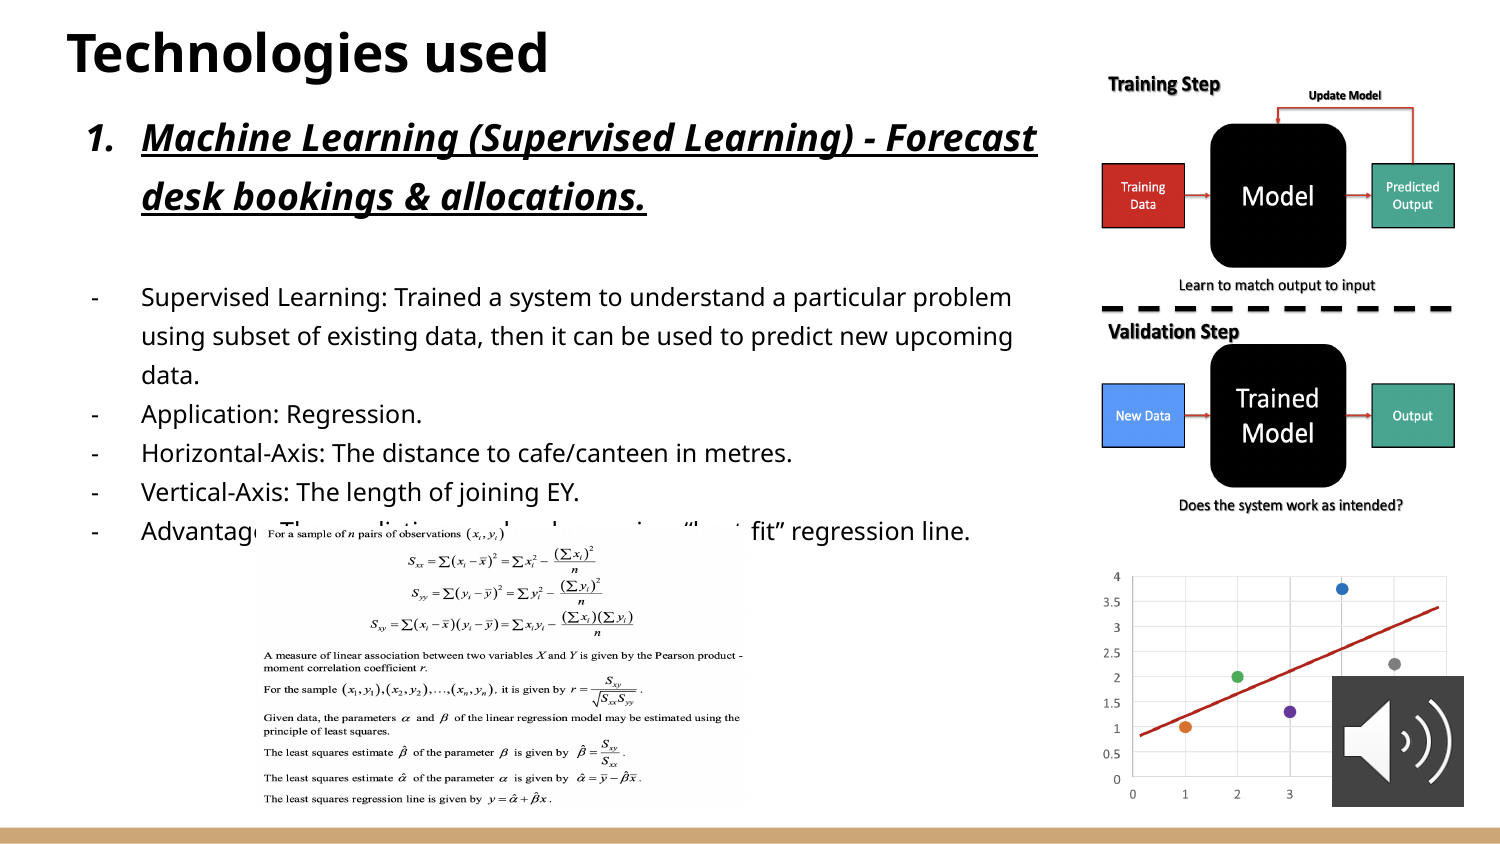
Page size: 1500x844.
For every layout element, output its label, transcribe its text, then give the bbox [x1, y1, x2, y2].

title Technologies used [51, 0, 1449, 103]
picture [1095, 63, 1465, 527]
picture [1090, 563, 1470, 811]
picture [255, 526, 751, 811]
list Machine Learning (Supervised Learning) - Forecast desk bookings & allocations. Supervised Learning: Trained a system to understand a particular problem using subset of existing data, then it can be used to predict new upcoming data. Application: Regression. Horizontal-Axis: The distance to cafe/canteen in metres. Vertical-Axis: The length of joining EY. Advantage: The prediction can be shown via a “best-fit” regression line. [51, 88, 1056, 593]
